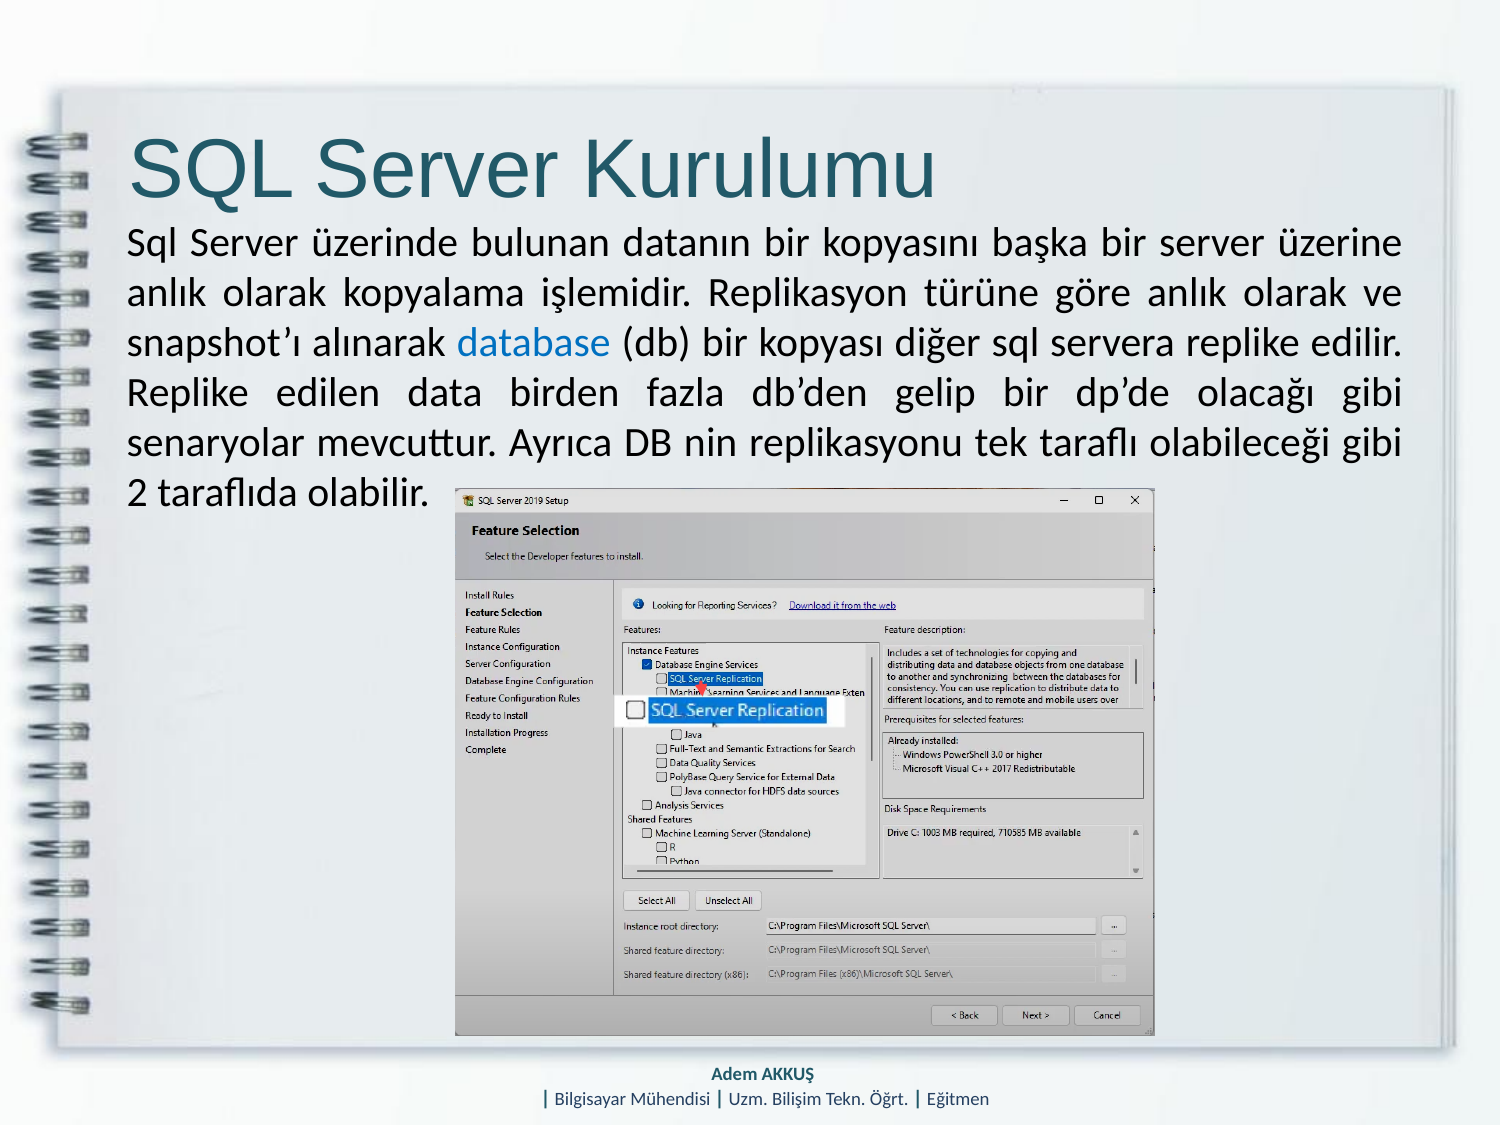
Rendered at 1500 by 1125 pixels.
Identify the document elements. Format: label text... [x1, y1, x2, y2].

text_box Sql Server üzerinde bulunan datanın bir kopyasını başka bir server üzerine anlık olarak kopyalama işlemidir. Replikasyon türüne göre anlık olarak ve snapshot’ı alınarak database (db) bir kopyası diğer sql servera replike edilir. Replike edilen data birden fazla db’den gelip bir dp’de olacağı gibi senaryolar mevcuttur. Ayrıca DB nin replikasyonu tek taraflı olabileceği gibi 2 taraflıda olabilir. [111, 206, 1419, 522]
footer Adem AKKUŞ | Bilgisayar Mühendisi | Uzm. Bilişim Tekn. Öğrt. | Eğitmen [450, 1061, 1080, 1110]
picture [0, 0, 1500, 1125]
text_box SQL Server Kurulumu [128, 113, 1304, 214]
